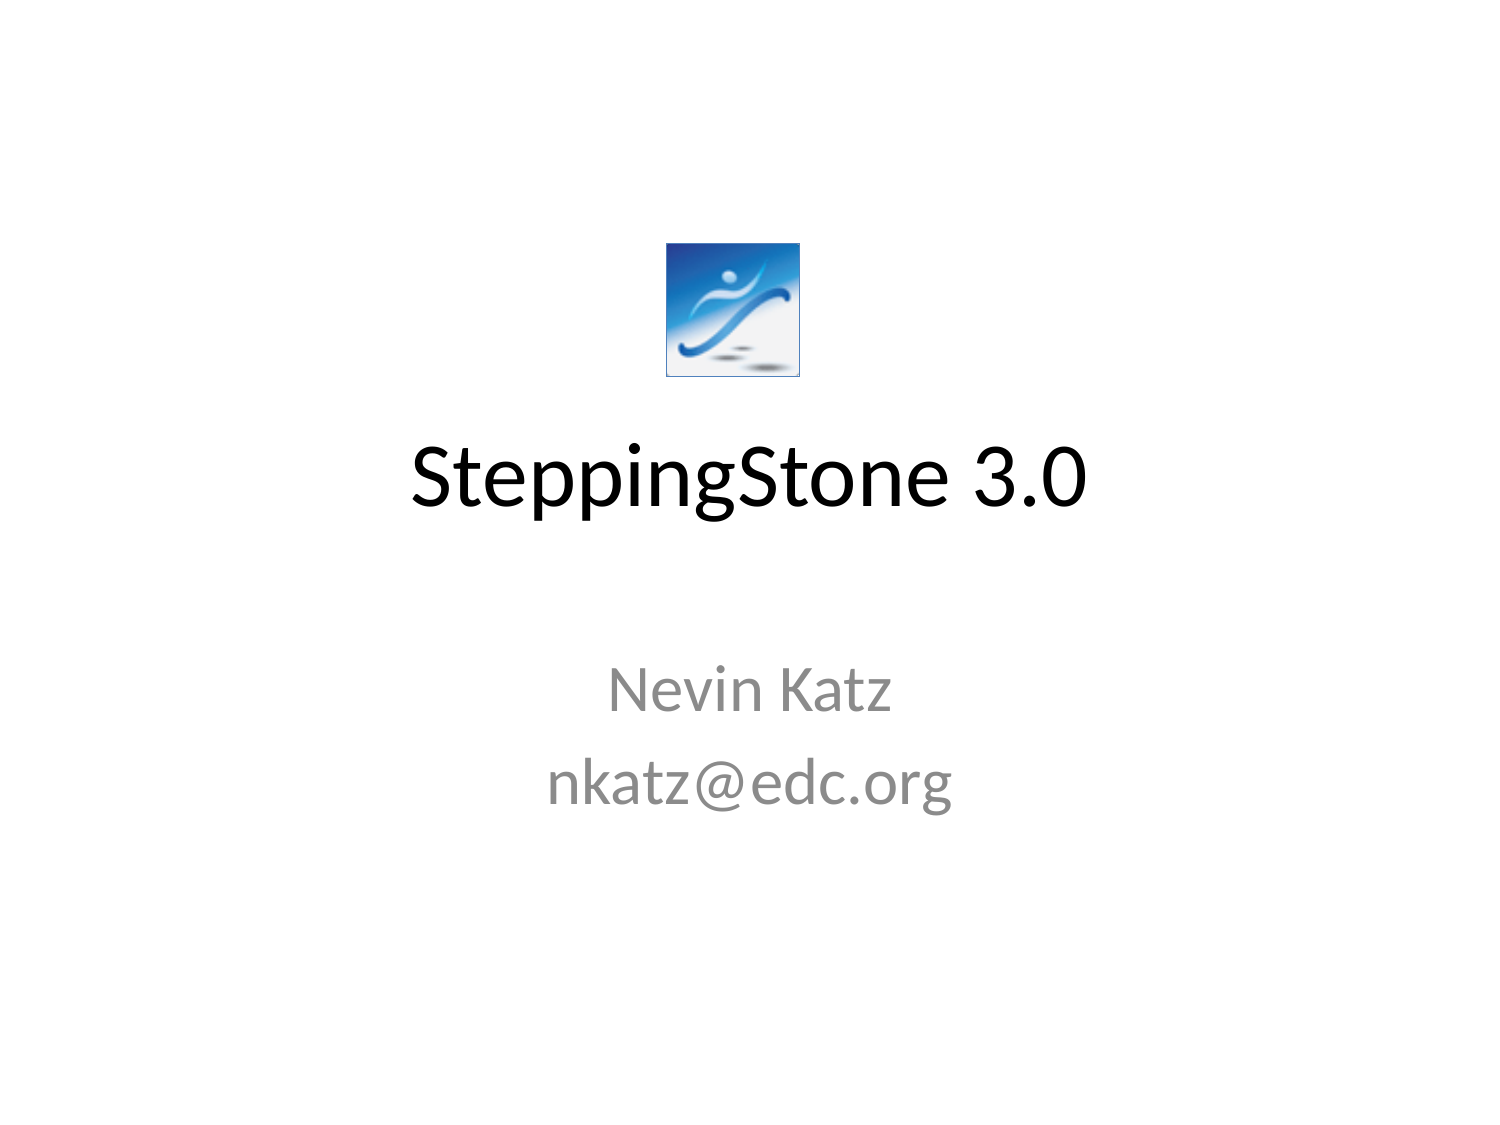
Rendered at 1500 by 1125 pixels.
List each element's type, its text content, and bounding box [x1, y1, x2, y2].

title SteppingStone 3.0 [112, 349, 1388, 591]
picture [665, 242, 800, 377]
subtitle Nevin Katz nkatz@edc.org [225, 637, 1275, 925]
